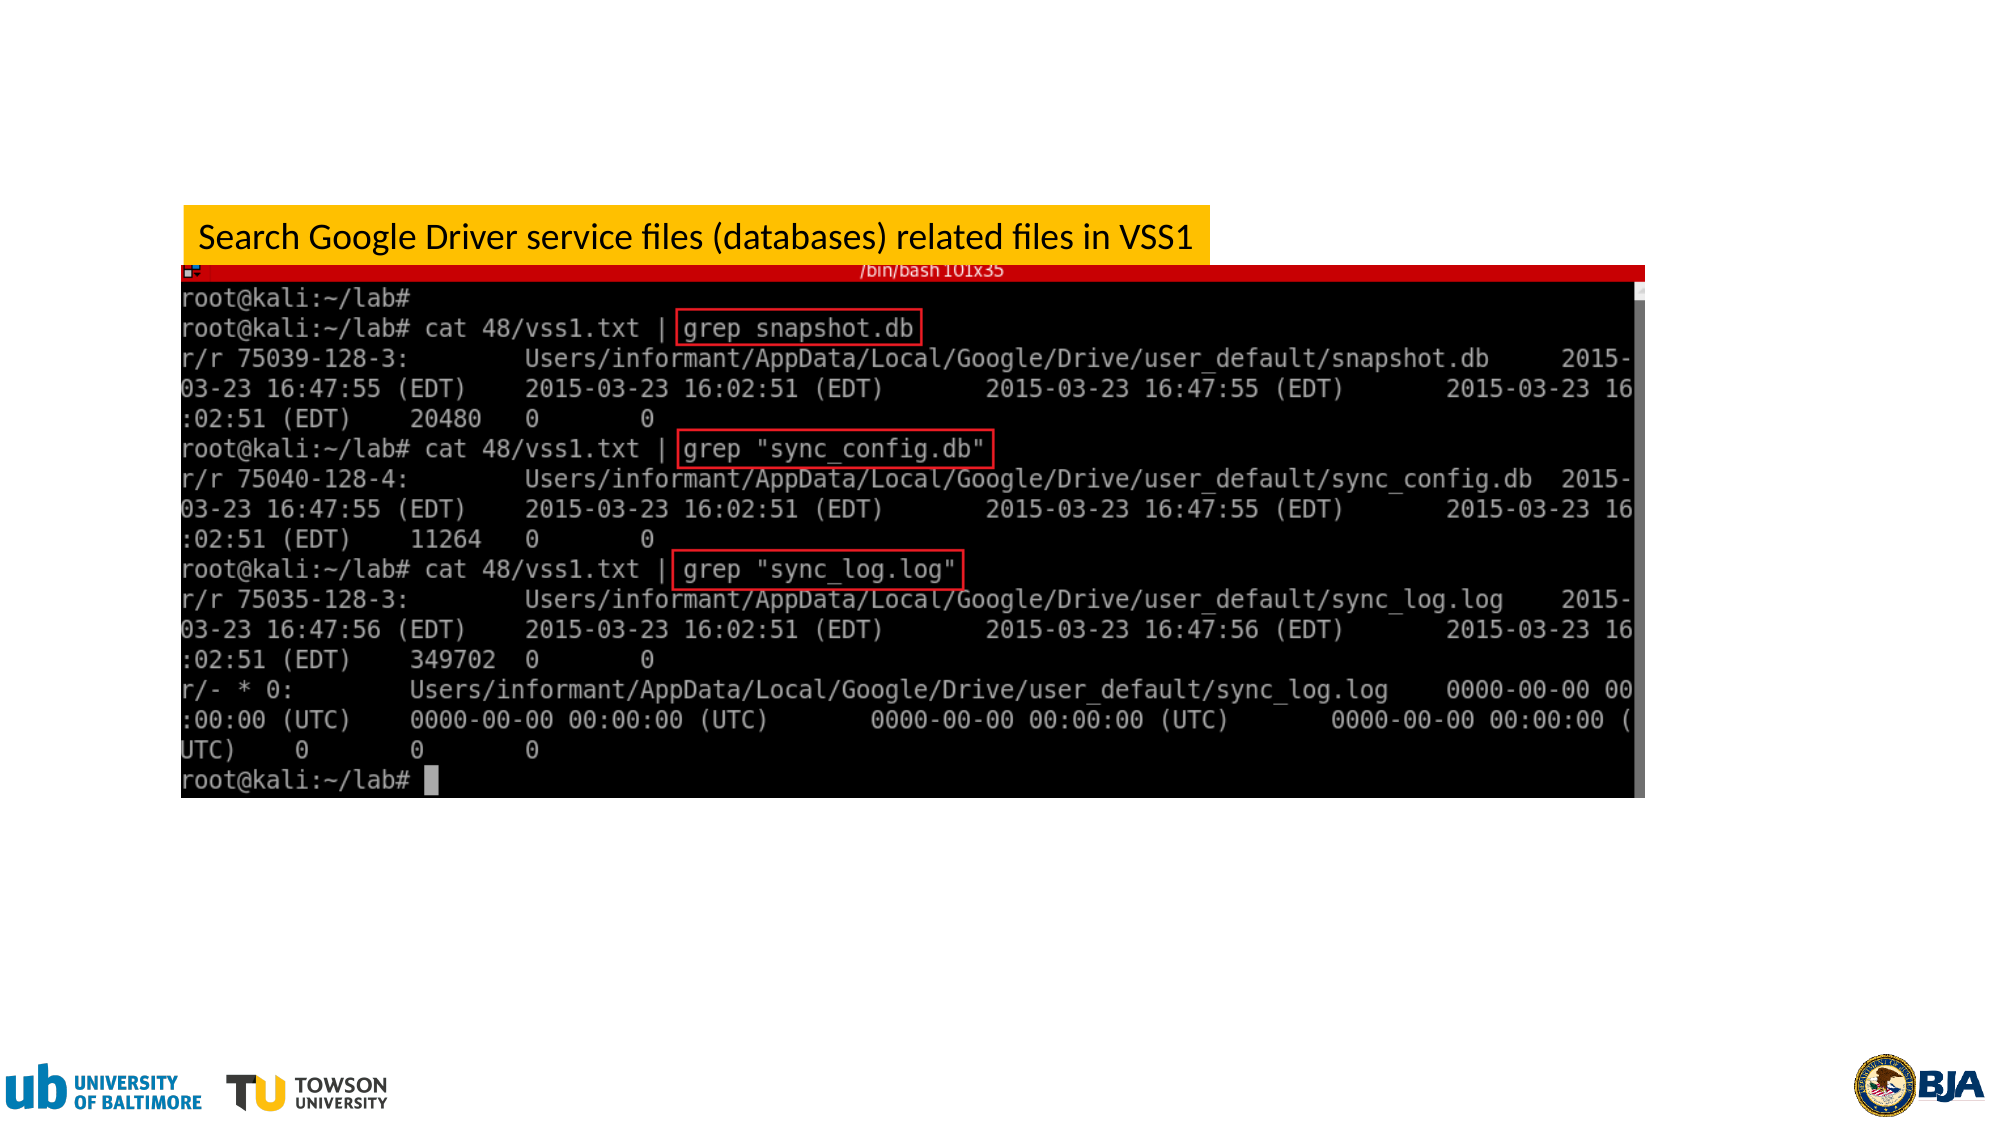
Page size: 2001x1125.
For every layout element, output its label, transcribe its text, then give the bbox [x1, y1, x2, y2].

text_box Search Google Driver service files (databases) related files in VSS1 [183, 205, 1210, 265]
picture [1854, 1054, 1986, 1117]
picture [181, 265, 1645, 798]
picture [0, 1031, 407, 1125]
